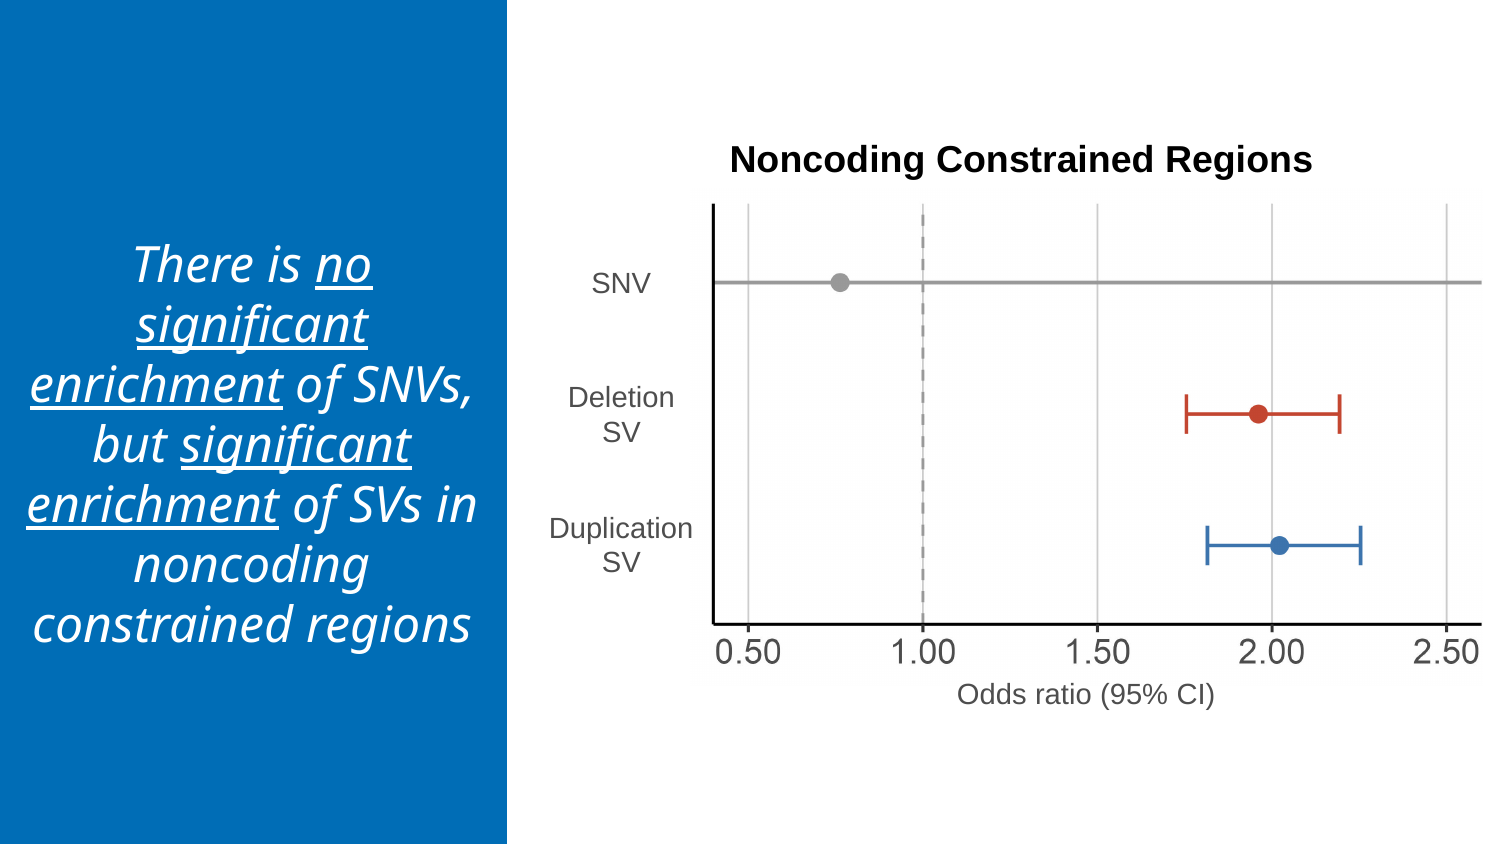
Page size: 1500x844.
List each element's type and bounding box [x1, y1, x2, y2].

text_box [533, 127, 1483, 719]
text_box [0, 0, 505, 844]
